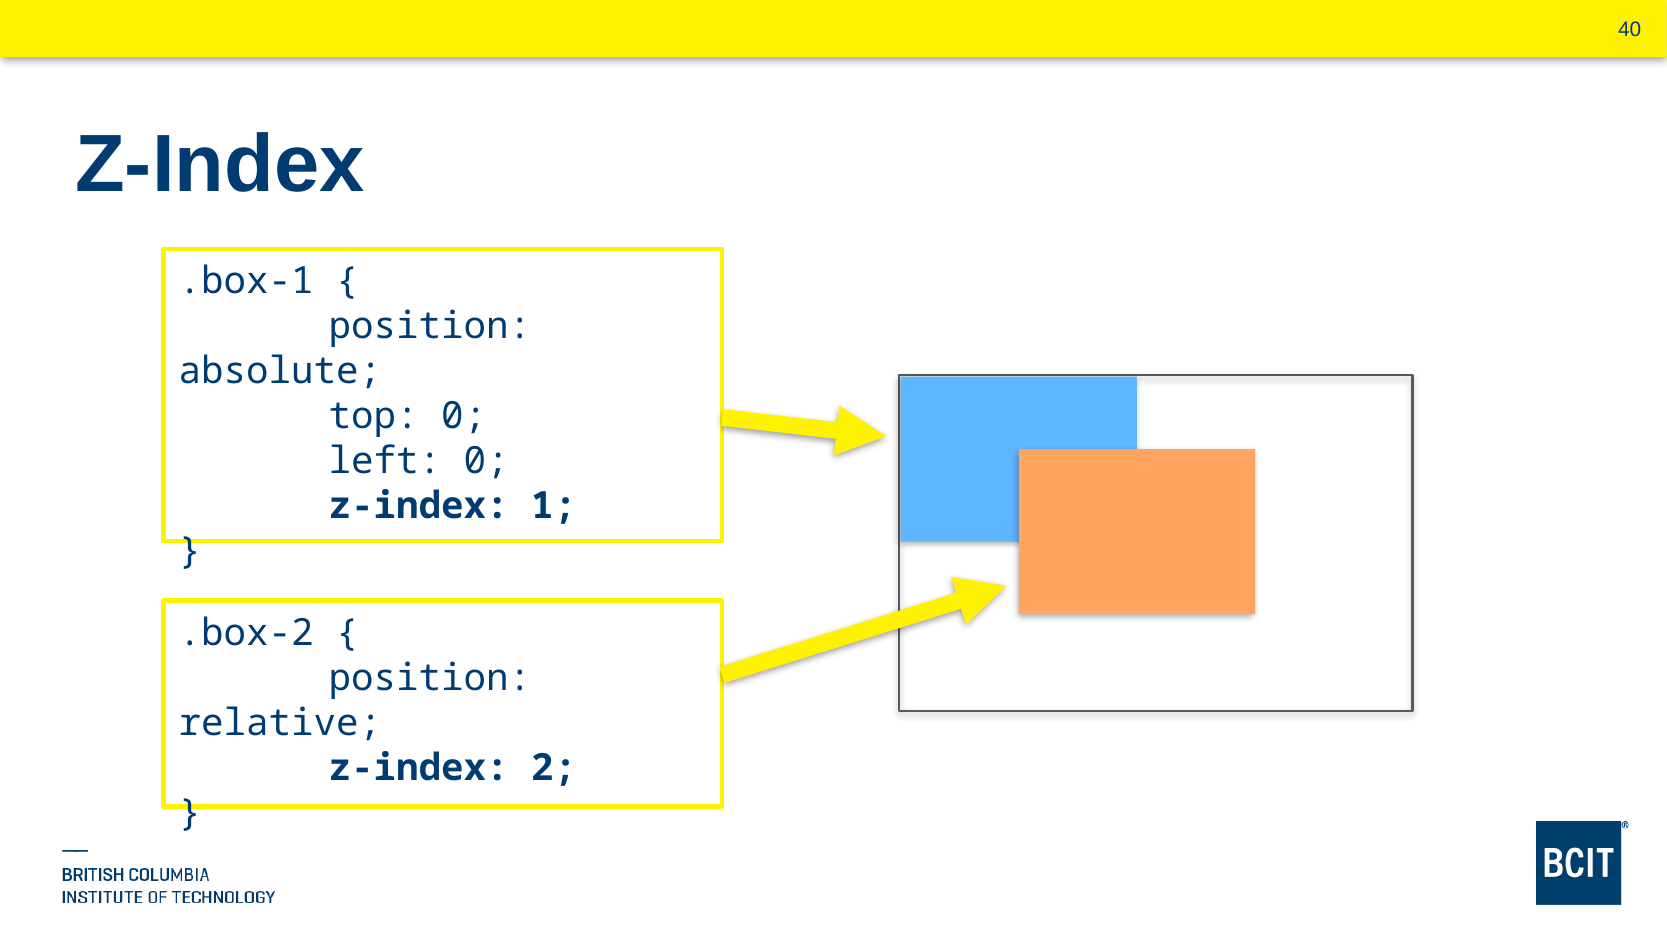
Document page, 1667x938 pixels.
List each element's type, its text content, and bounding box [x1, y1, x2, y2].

text_box [899, 374, 1413, 712]
text_box .box-2 { position: relative; z-index: 2; } [163, 600, 723, 807]
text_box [721, 585, 1007, 676]
text_box .box-1 { position: absolute; top: 0; left: 0; z-index: 1; } [163, 248, 723, 542]
picture [62, 850, 275, 903]
picture [1536, 821, 1629, 905]
text_box [900, 376, 1138, 542]
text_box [721, 417, 887, 437]
title Z-Index [60, 103, 1449, 210]
text_box [1018, 448, 1256, 615]
